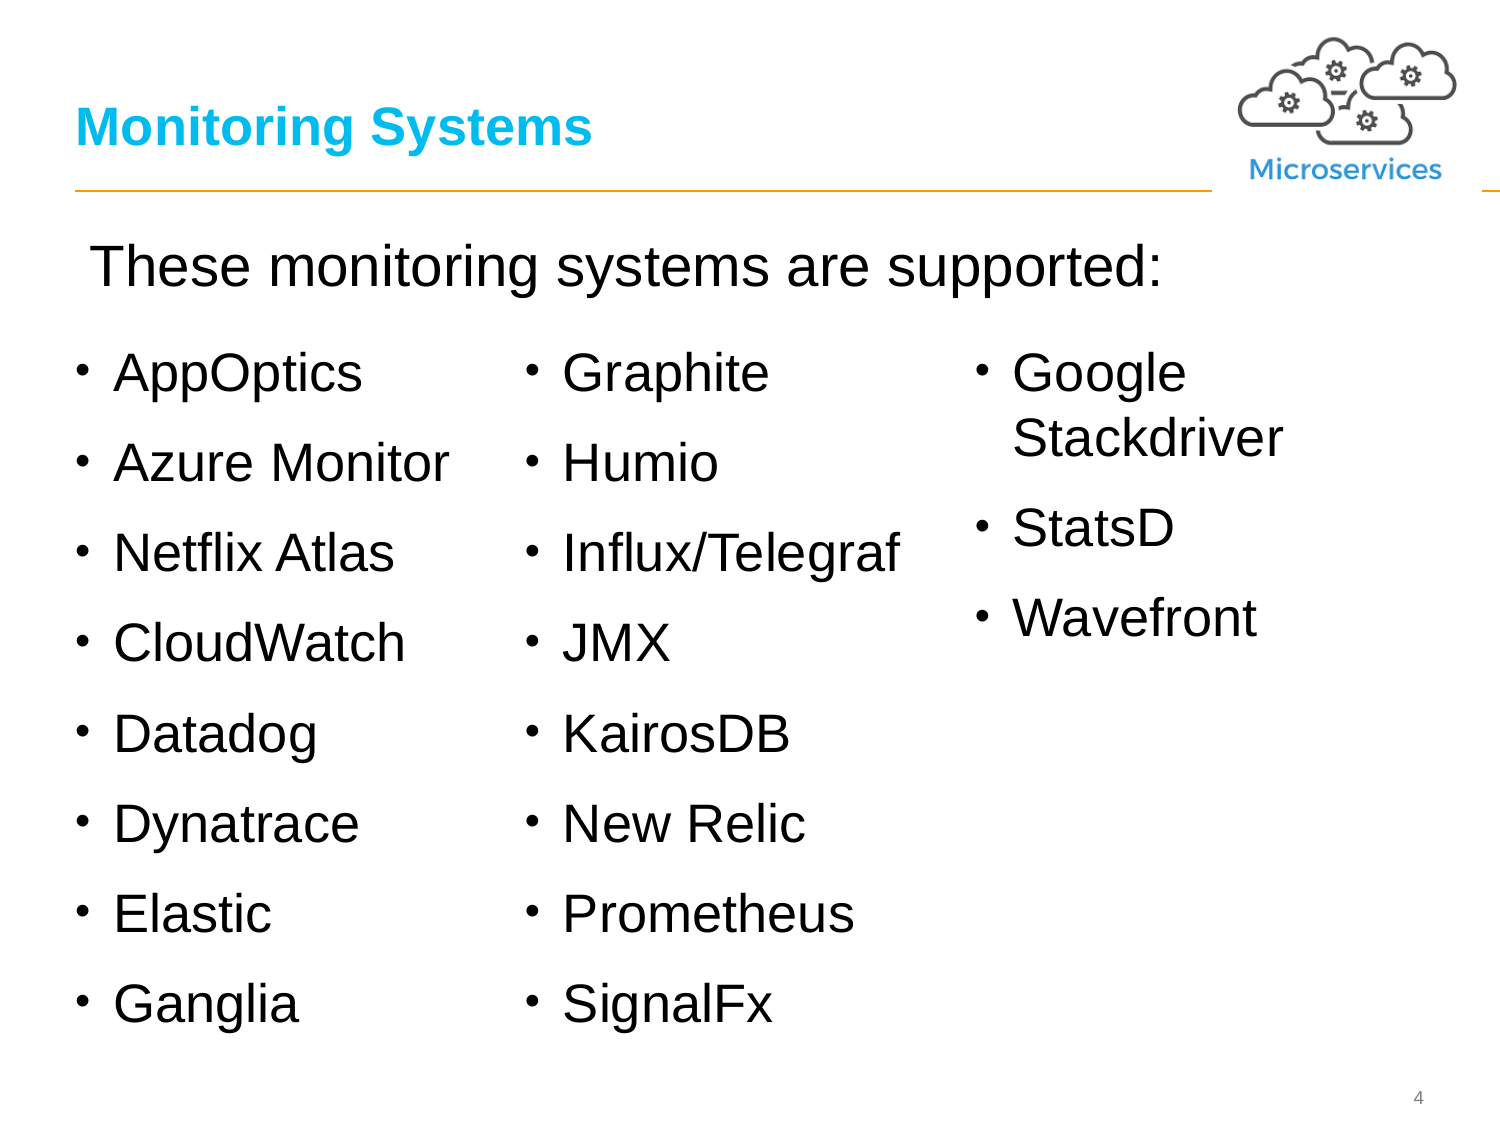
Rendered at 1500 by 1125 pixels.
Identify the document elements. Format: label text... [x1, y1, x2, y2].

picture [1212, 1, 1482, 203]
list AppOptics Azure Monitor Netflix Atlas CloudWatch Datadog Dynatrace Elastic Ganglia Graphite Humio Influx/Telegraf JMX KairosDB New Relic Prometheus SignalFx Google Stackdriver StatsD Wavefront [75, 337, 1425, 1075]
text_box These monitoring systems are supported: [75, 220, 1313, 306]
title Monitoring Systems [75, 27, 1422, 157]
